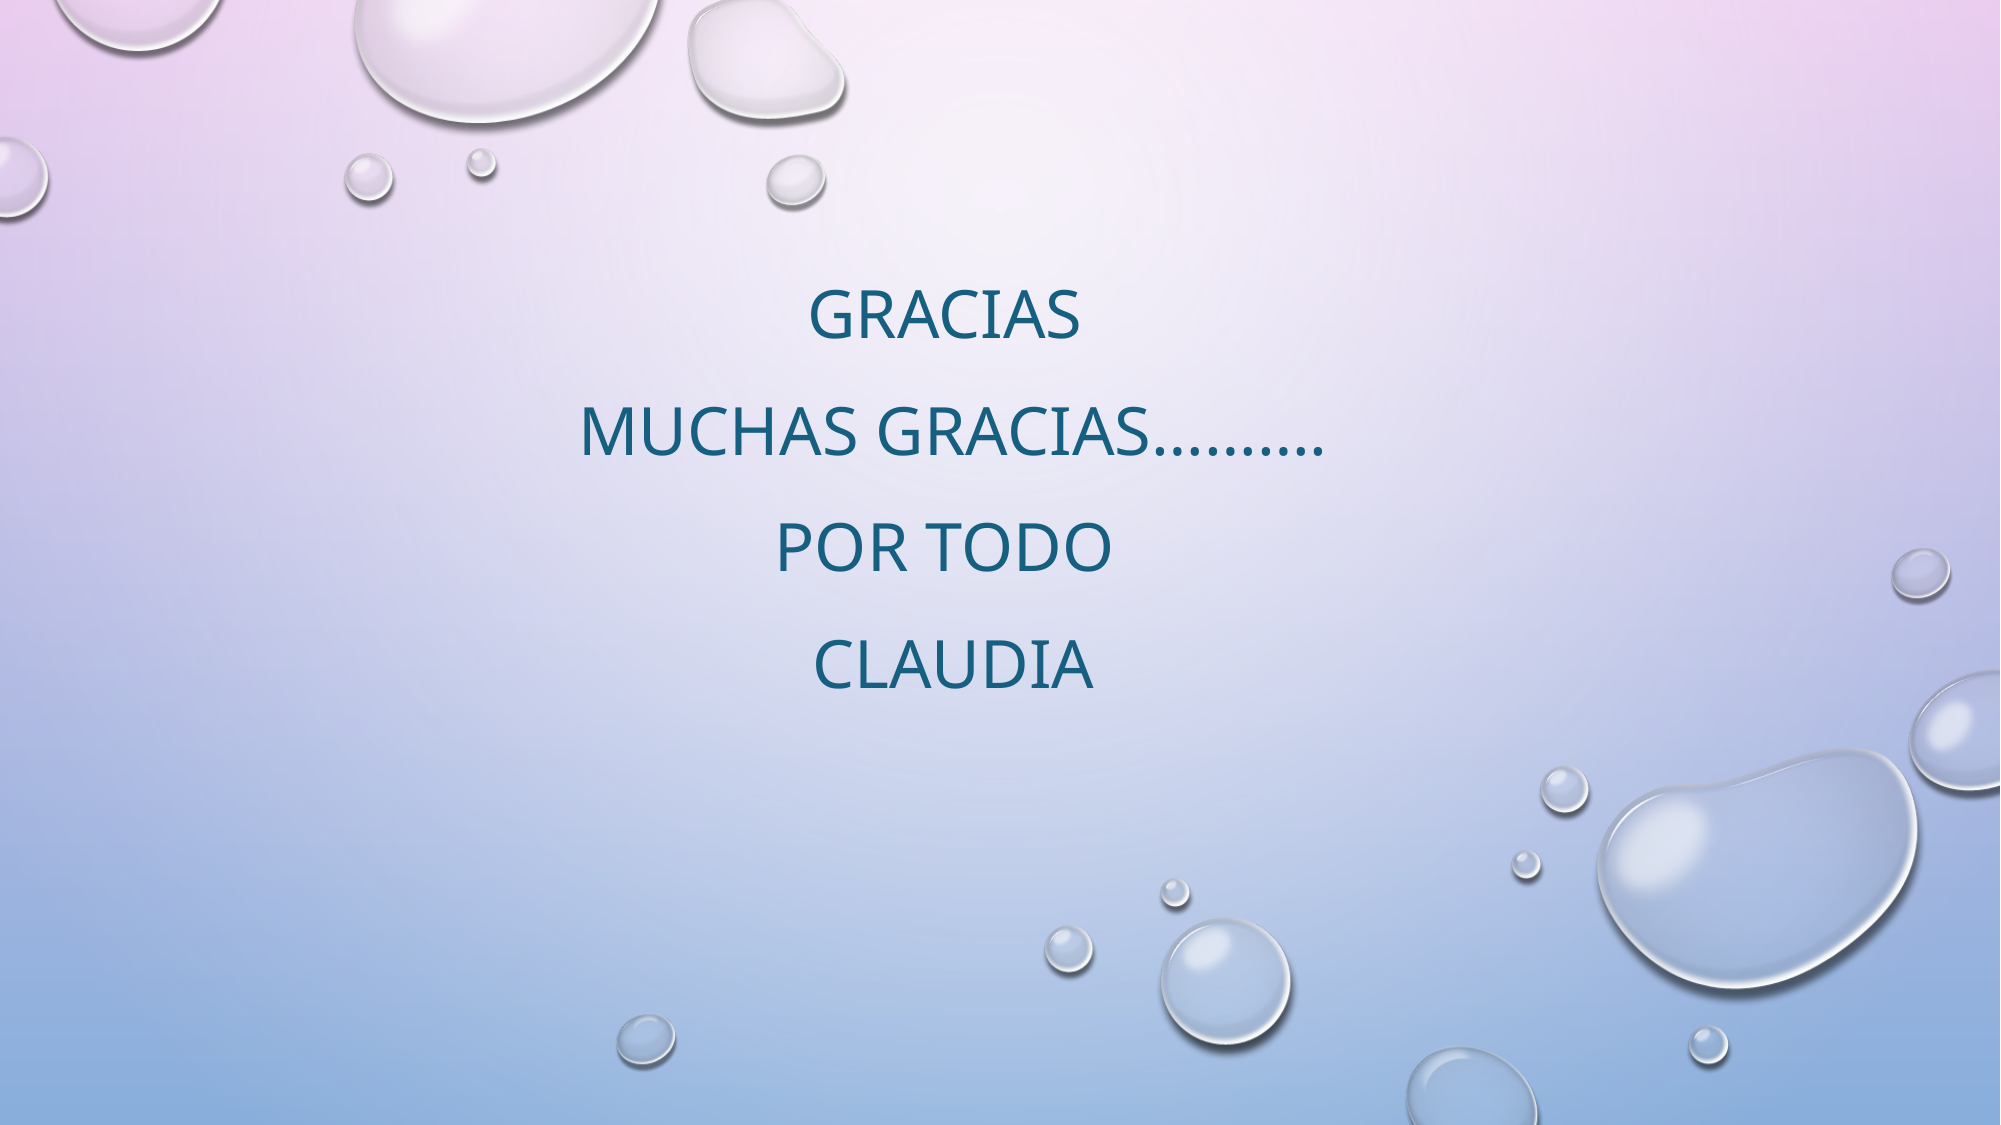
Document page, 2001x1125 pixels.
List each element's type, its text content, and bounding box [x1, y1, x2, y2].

subtitle GRACIAS MUCHAS GRACIAS………. POR TODO claudia [240, 147, 1667, 873]
picture [0, 0, 2000, 1125]
